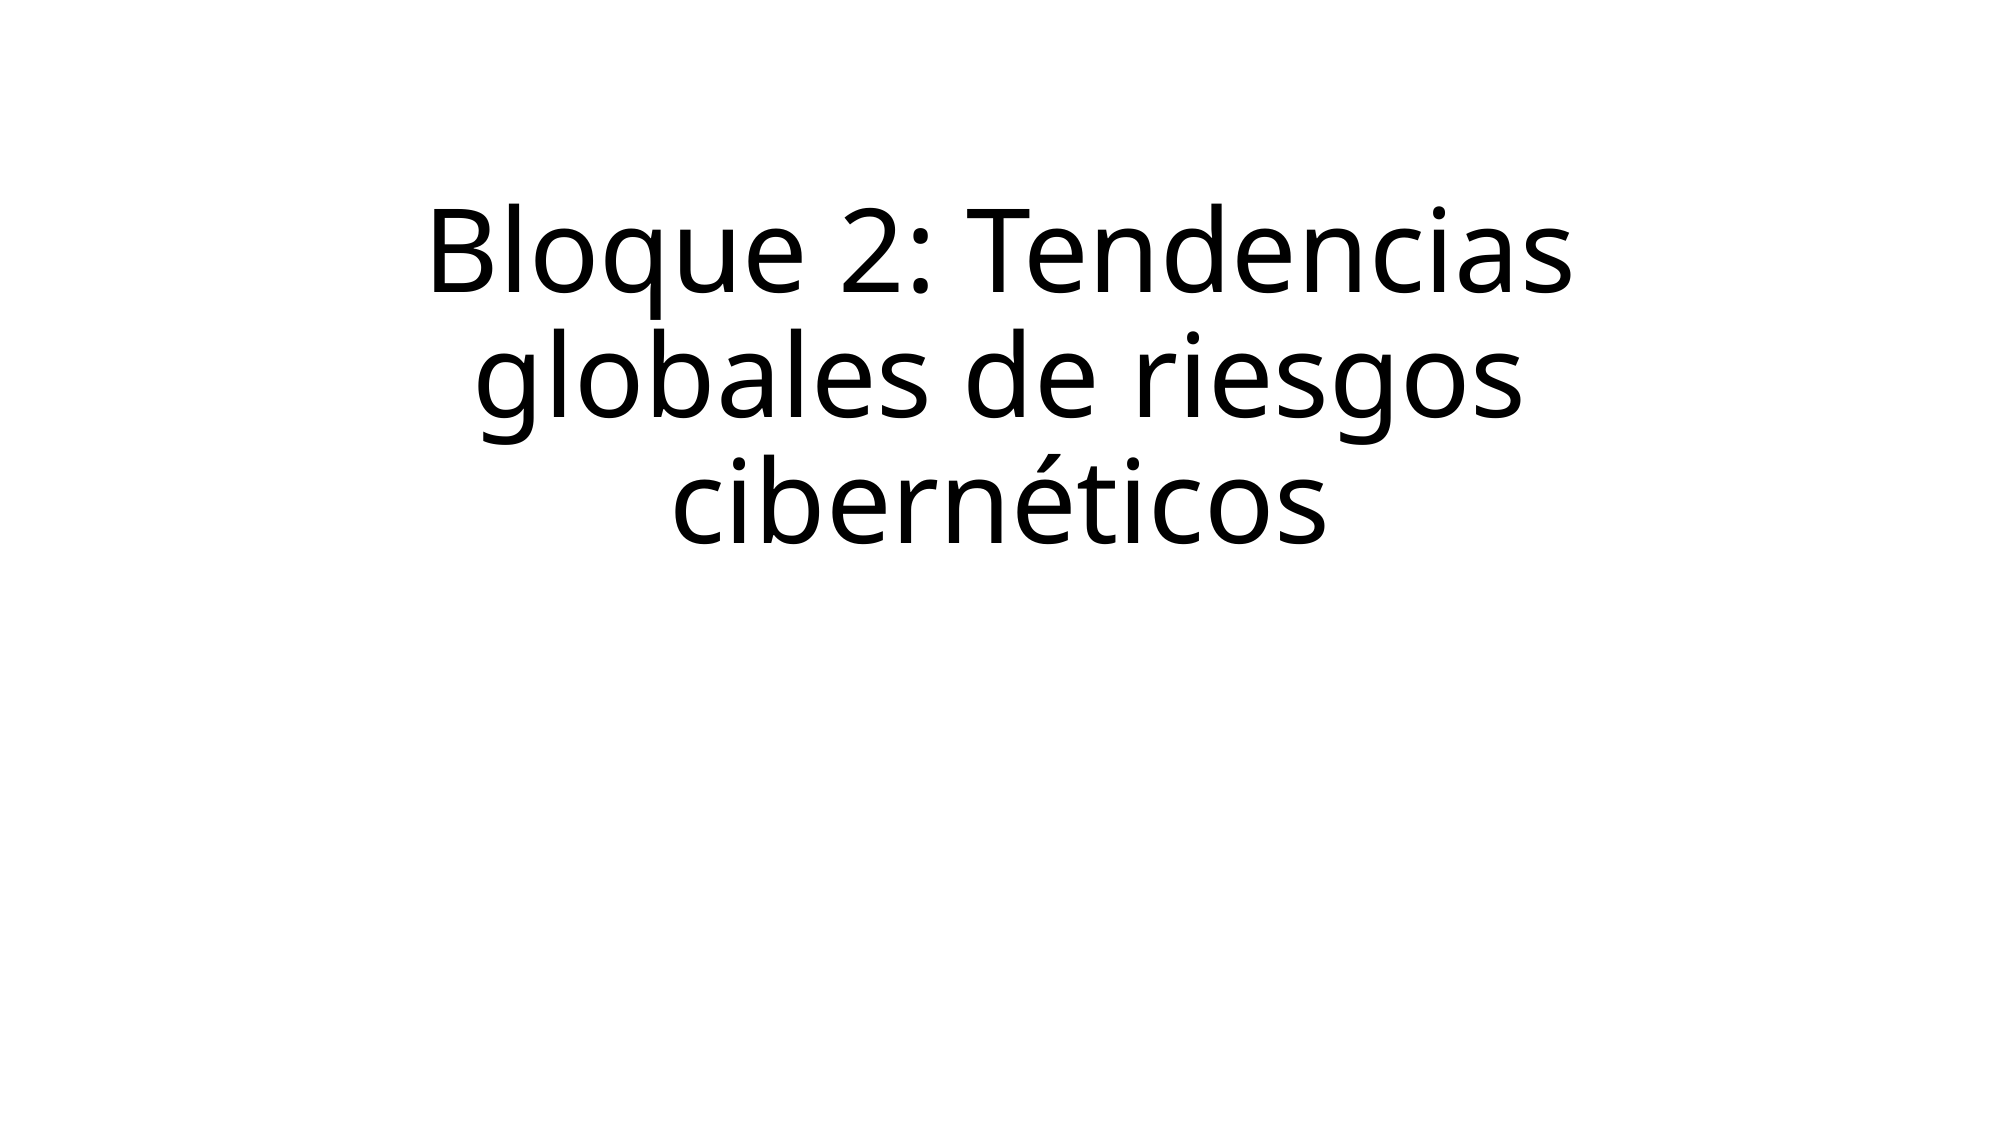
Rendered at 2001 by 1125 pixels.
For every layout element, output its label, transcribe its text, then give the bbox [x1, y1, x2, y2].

title Bloque 2: Tendencias globales de riesgos cibernéticos [249, 184, 1750, 576]
